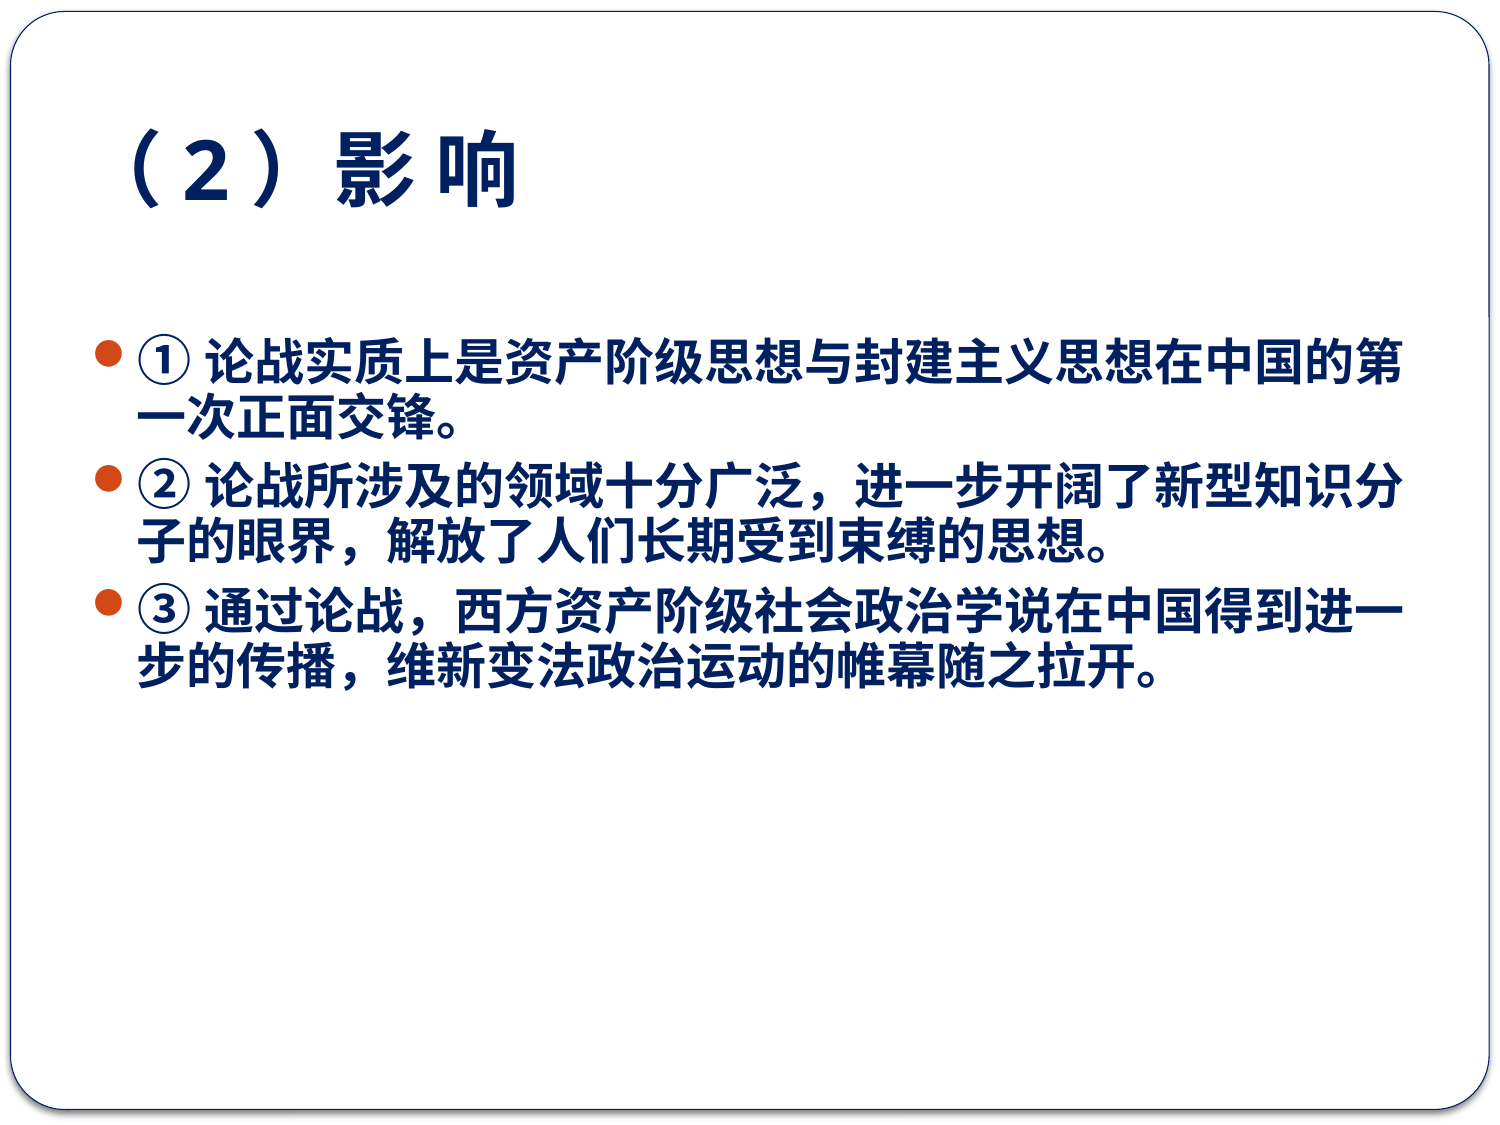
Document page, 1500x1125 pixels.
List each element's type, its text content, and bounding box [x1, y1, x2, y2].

list ①论战实质上是资产阶级思想与封建主义思想在中国的第一次正面交锋。 ②论战所涉及的领域十分广泛，进一步开阔了新型知识分子的眼界，解放了人们长期受到束缚的思想。 ③通过论战，西方资产阶级社会政治学说在中国得到进一步的传播，维新变法政治运动的帷幕随之拉开。 [76, 326, 1427, 764]
title （2）影 响 [64, 45, 1425, 233]
